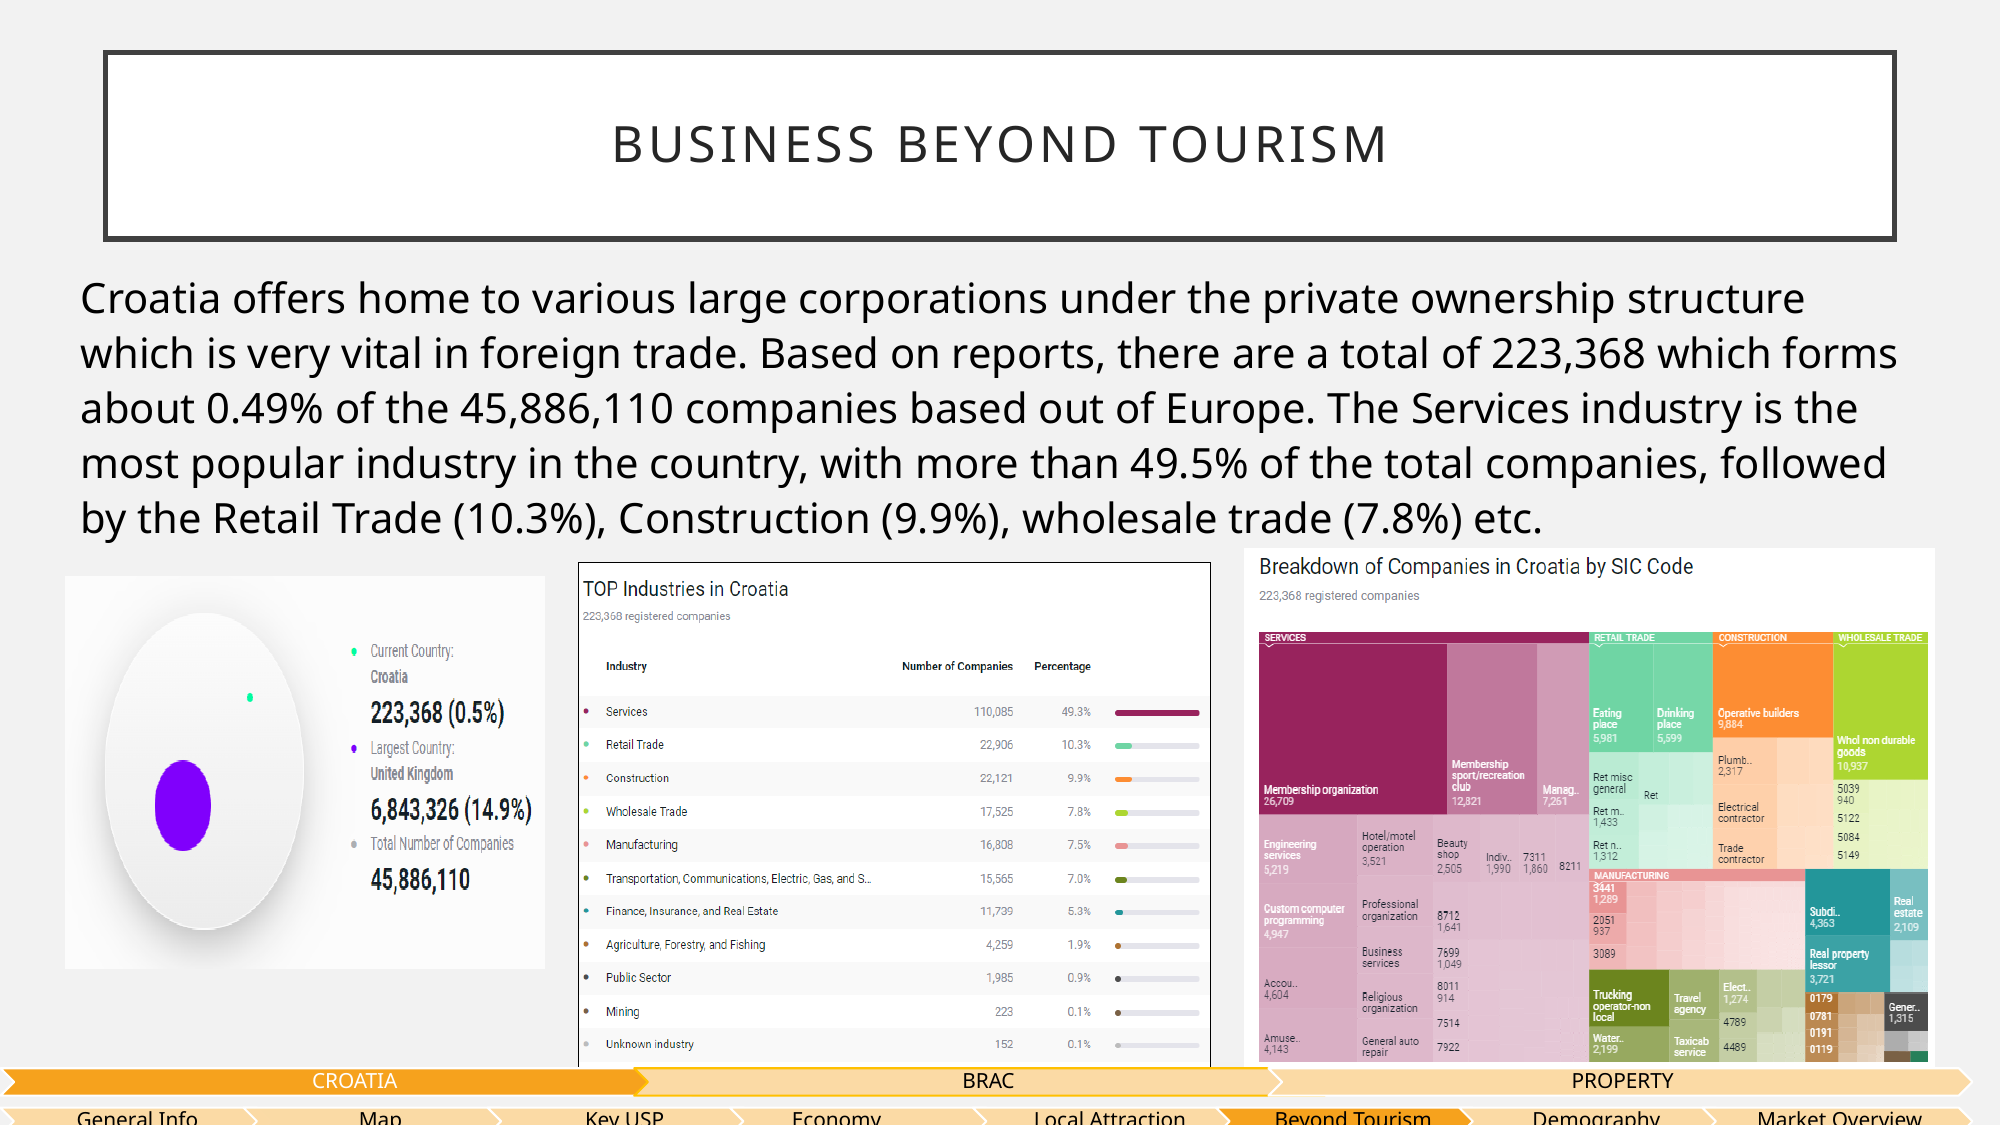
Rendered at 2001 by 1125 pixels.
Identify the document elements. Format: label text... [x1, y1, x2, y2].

title Business beyond tourism [103, 50, 1897, 242]
picture [1244, 548, 1935, 1068]
picture [578, 562, 1211, 1068]
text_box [0, 1107, 1973, 1125]
picture [65, 576, 545, 969]
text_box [0, 1068, 1973, 1096]
text_box Croatia offers home to various large corporations under the private ownership structure which is very vital in foreign trade. Based on reports, there are a total of 223,368 which forms about 0.49% of the 45,886,110 companies based out of Europe. The Services industry is the most popular industry in the country, with more than 49.5% of the total companies, followed by the Retail Trade (10.3%), Construction (9.9%), wholesale trade (7.8%) etc. [65, 259, 1935, 550]
